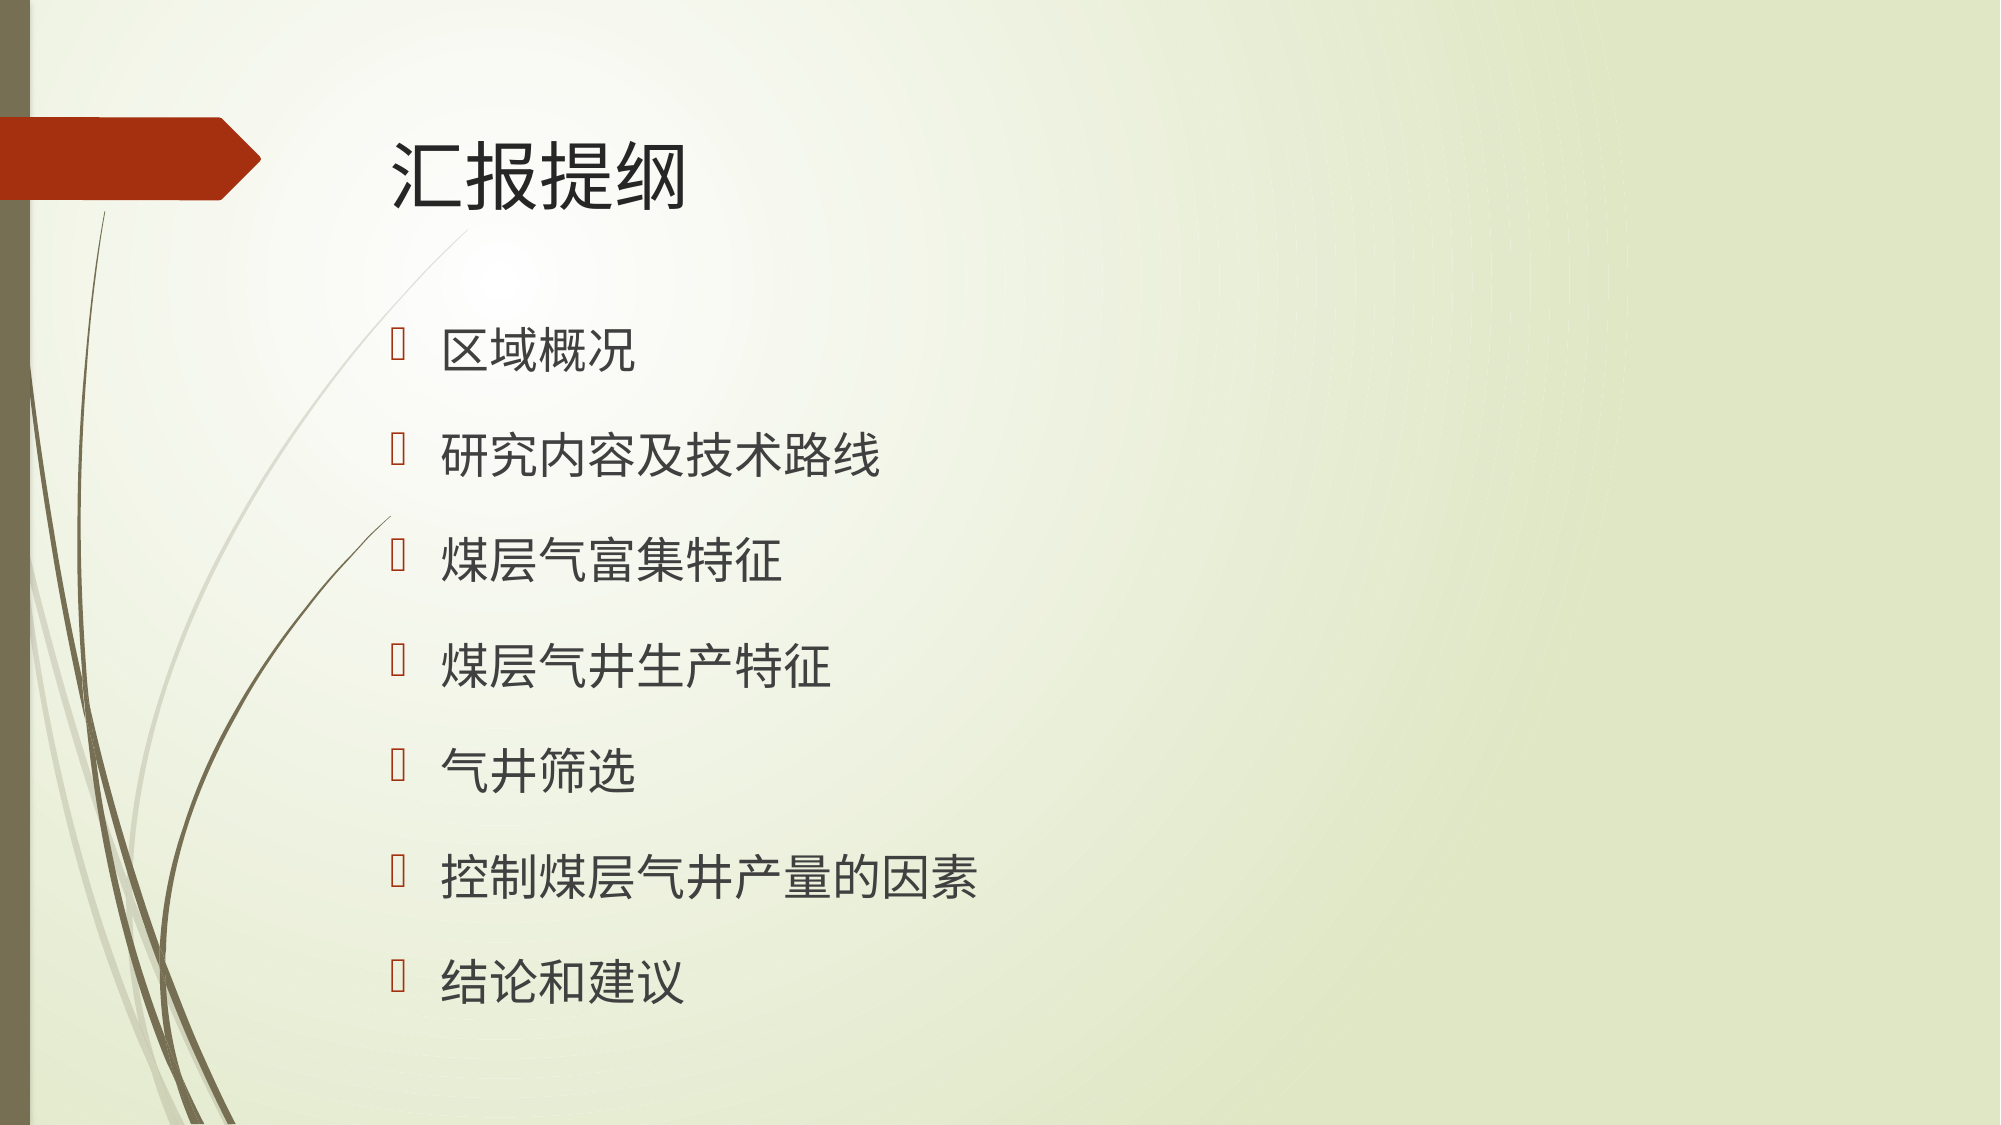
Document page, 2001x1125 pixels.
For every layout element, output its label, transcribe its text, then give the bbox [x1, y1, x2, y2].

title 汇报提纲 [374, 121, 1837, 227]
list 区域概况 研究内容及技术路线 煤层气富集特征 煤层气井生产特征 气井筛选 控制煤层气井产量的因素 结论和建议 [374, 282, 1749, 1022]
